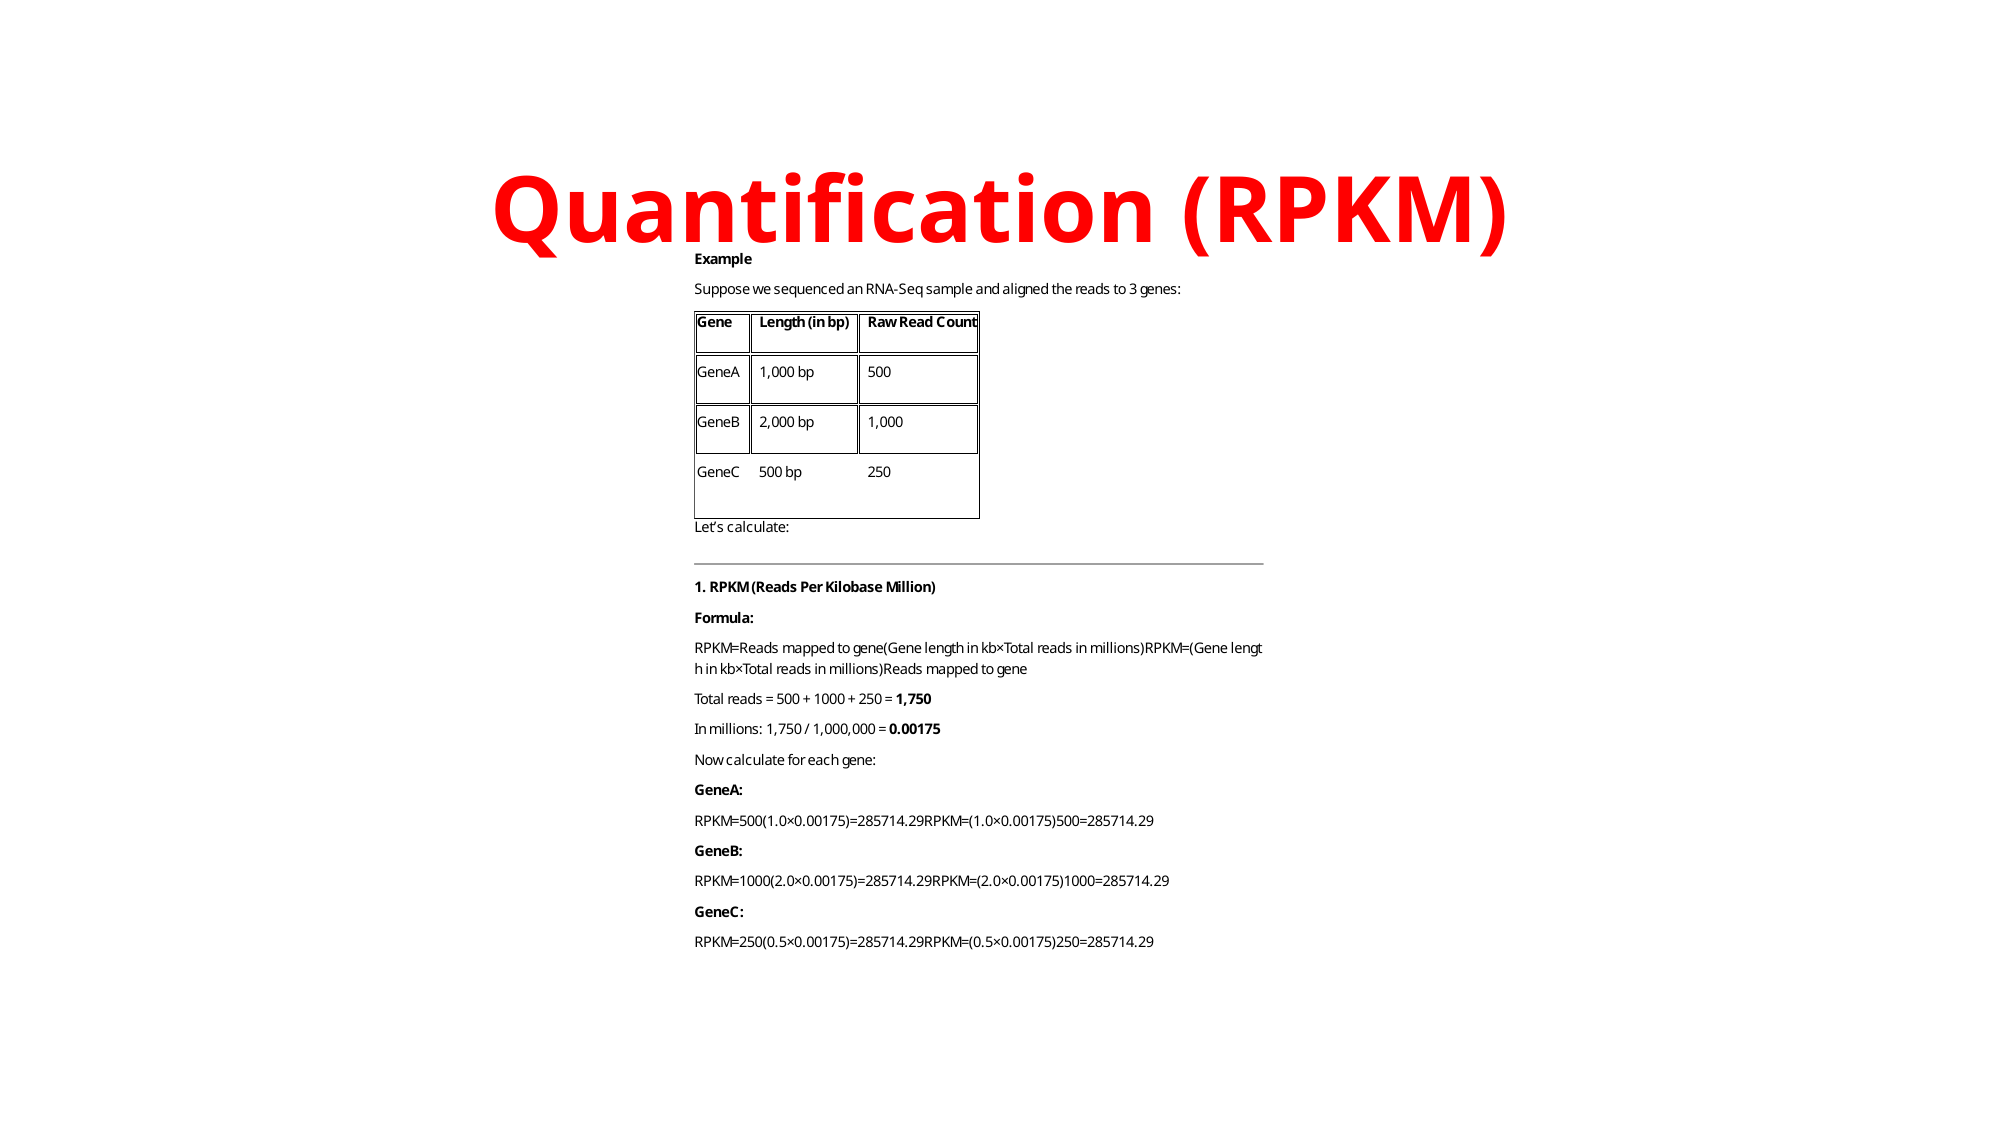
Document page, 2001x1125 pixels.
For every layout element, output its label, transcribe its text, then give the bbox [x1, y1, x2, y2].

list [693, 250, 1266, 965]
title Quantification (RPKM) [353, 130, 1647, 295]
